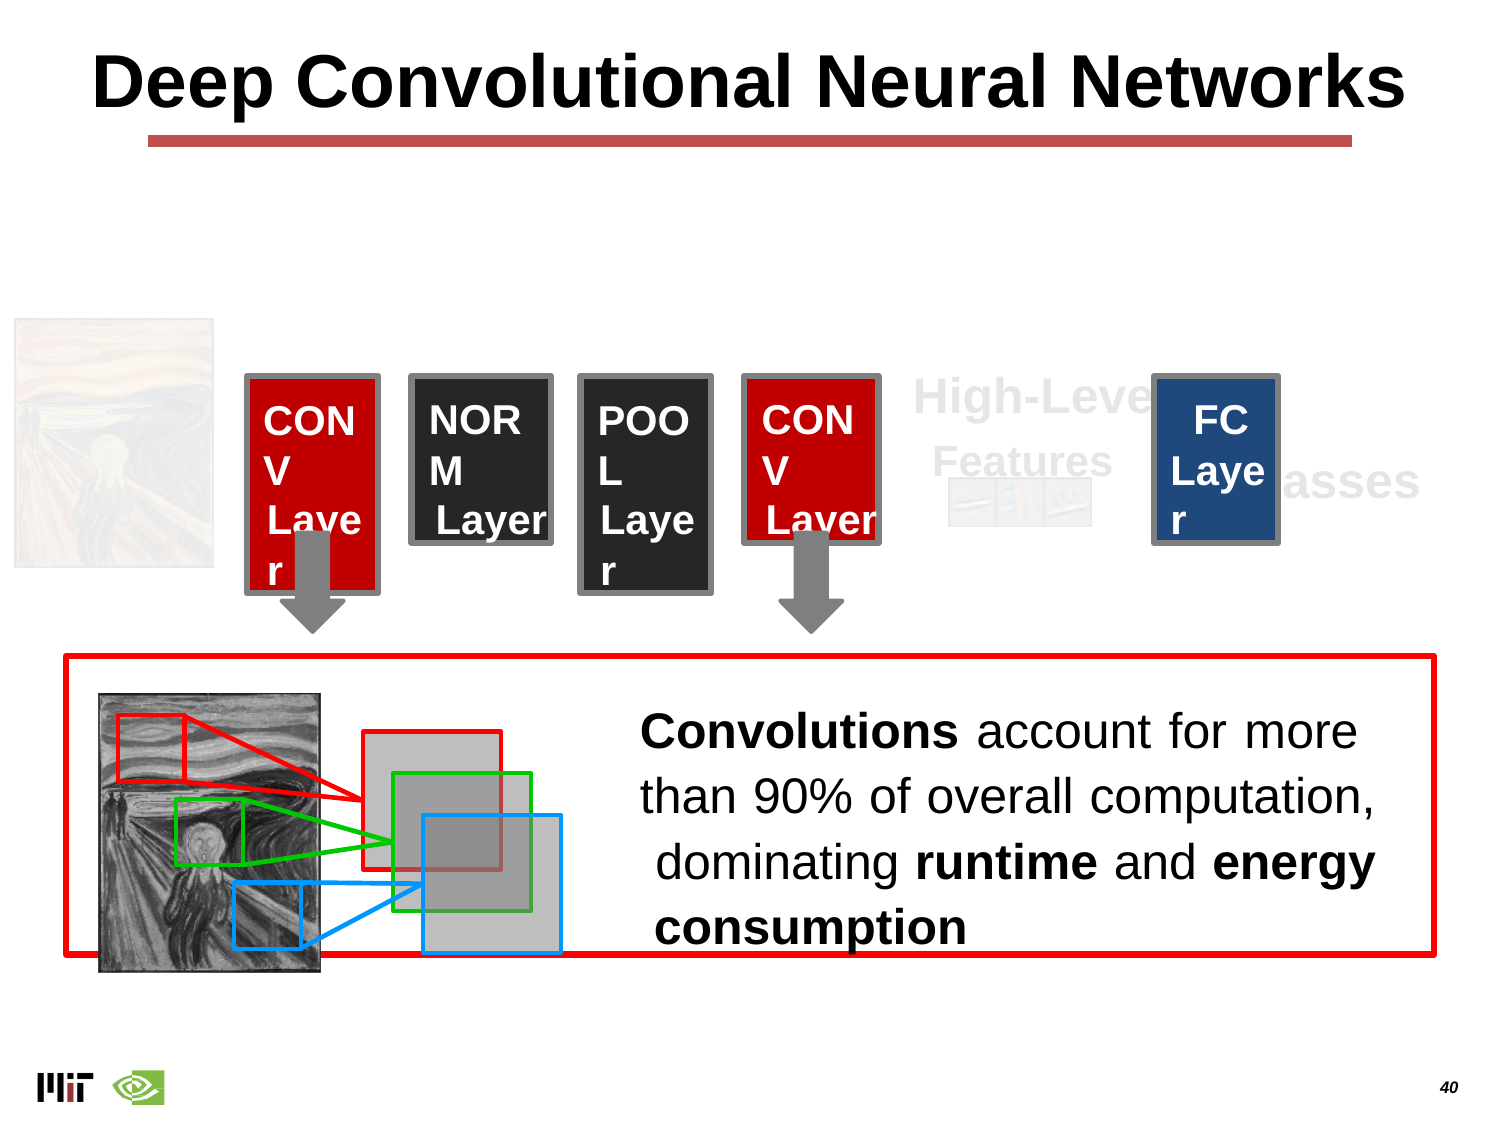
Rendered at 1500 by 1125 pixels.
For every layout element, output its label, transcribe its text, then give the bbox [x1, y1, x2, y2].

title Deep Convolutional Neural Networks [89, 30, 1411, 221]
slide_number ‹#› [1433, 1076, 1465, 1125]
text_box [7, 276, 1492, 611]
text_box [281, 532, 843, 633]
text_box Convolutions account for more than 90% of overall computation, dominating runtime and energy consumption [66, 655, 1434, 955]
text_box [98, 692, 562, 973]
picture [34, 1069, 99, 1105]
